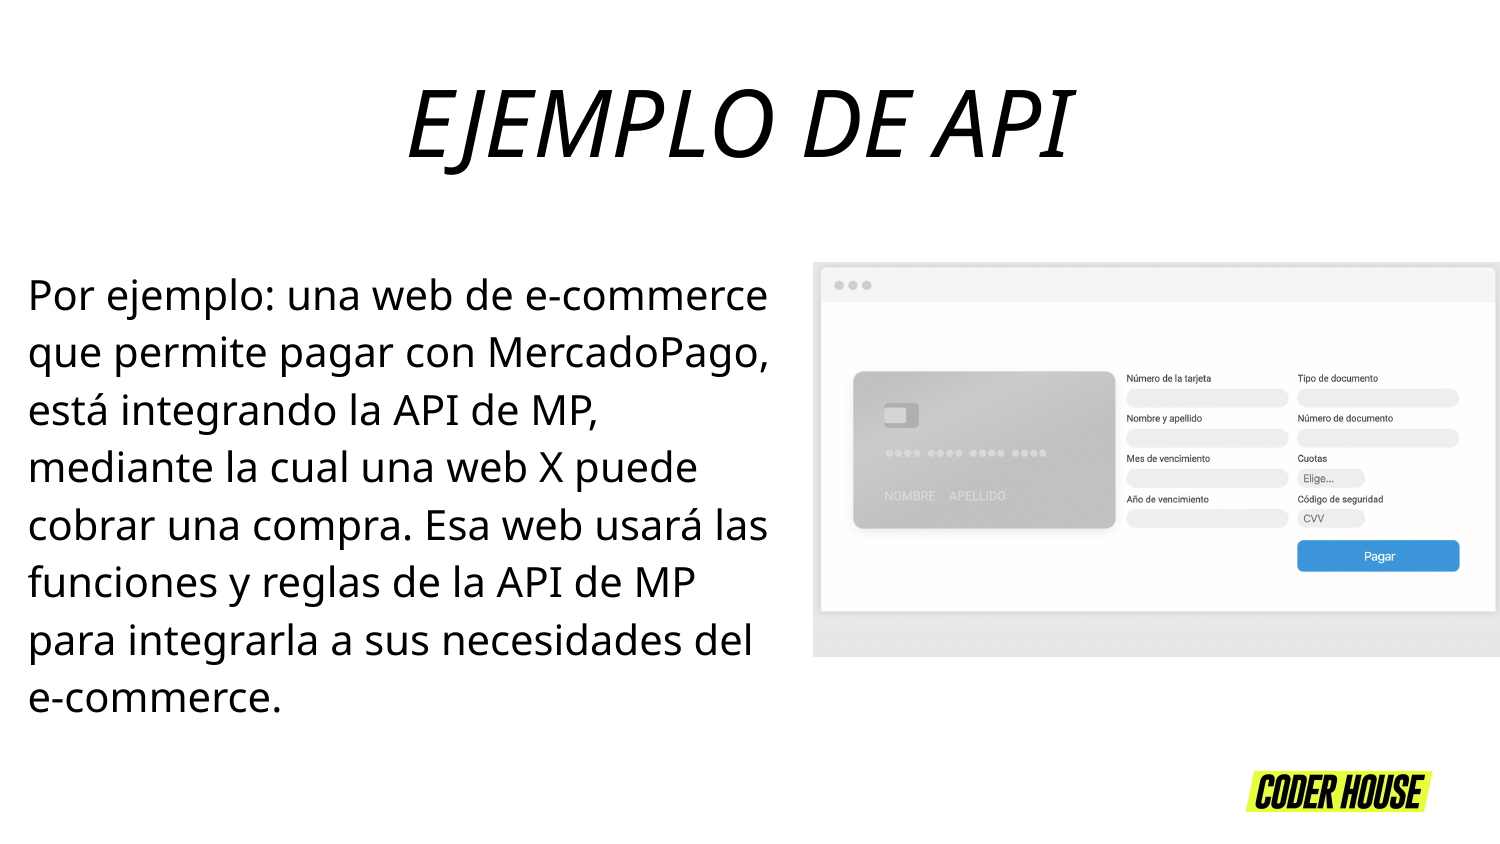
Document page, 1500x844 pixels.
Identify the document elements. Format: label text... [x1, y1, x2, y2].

picture [812, 261, 1500, 657]
text_box Por ejemplo: una web de e-commerce que permite pagar con MercadoPago, está integrando la API de MP, mediante la cual una web X puede cobrar una compra. Esa web usará las funciones y reglas de la API de MP para integrarla a sus necesidades del e-commerce. [12, 246, 809, 704]
text_box EJEMPLO DE API [274, 48, 1204, 211]
picture [1241, 764, 1437, 819]
